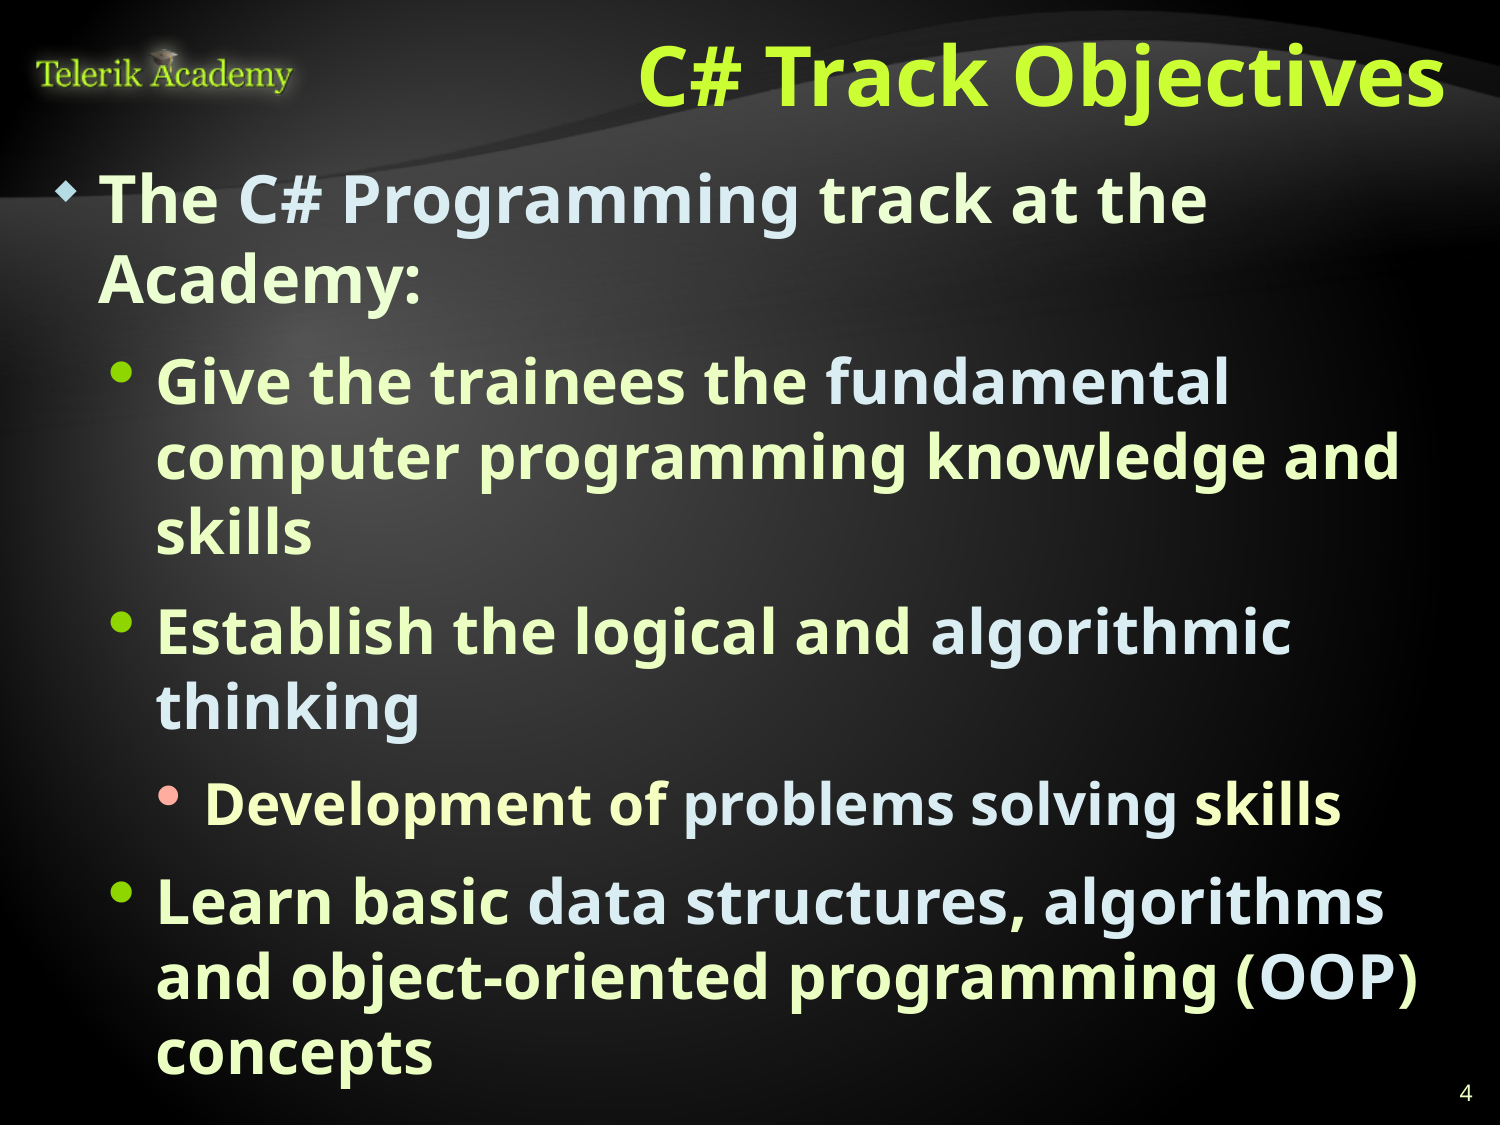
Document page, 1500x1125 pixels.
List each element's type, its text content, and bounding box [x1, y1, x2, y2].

list The C# Programming track at the Academy: Give the trainees the fundamental computer programming knowledge and skills Establish the logical and algorithmic thinking Development of problems solving skills Learn basic data structures, algorithms and object-oriented programming (OOP) concepts Learn to produce high-quality code Prepare for learning the software technologies HTML5, DB & SQL, Cloud, ASP.NET, XAML, … [37, 149, 1463, 1100]
slide_number 4 [1412, 1074, 1488, 1113]
title C# Track Objectives [300, 12, 1463, 149]
picture [0, 0, 1500, 1125]
